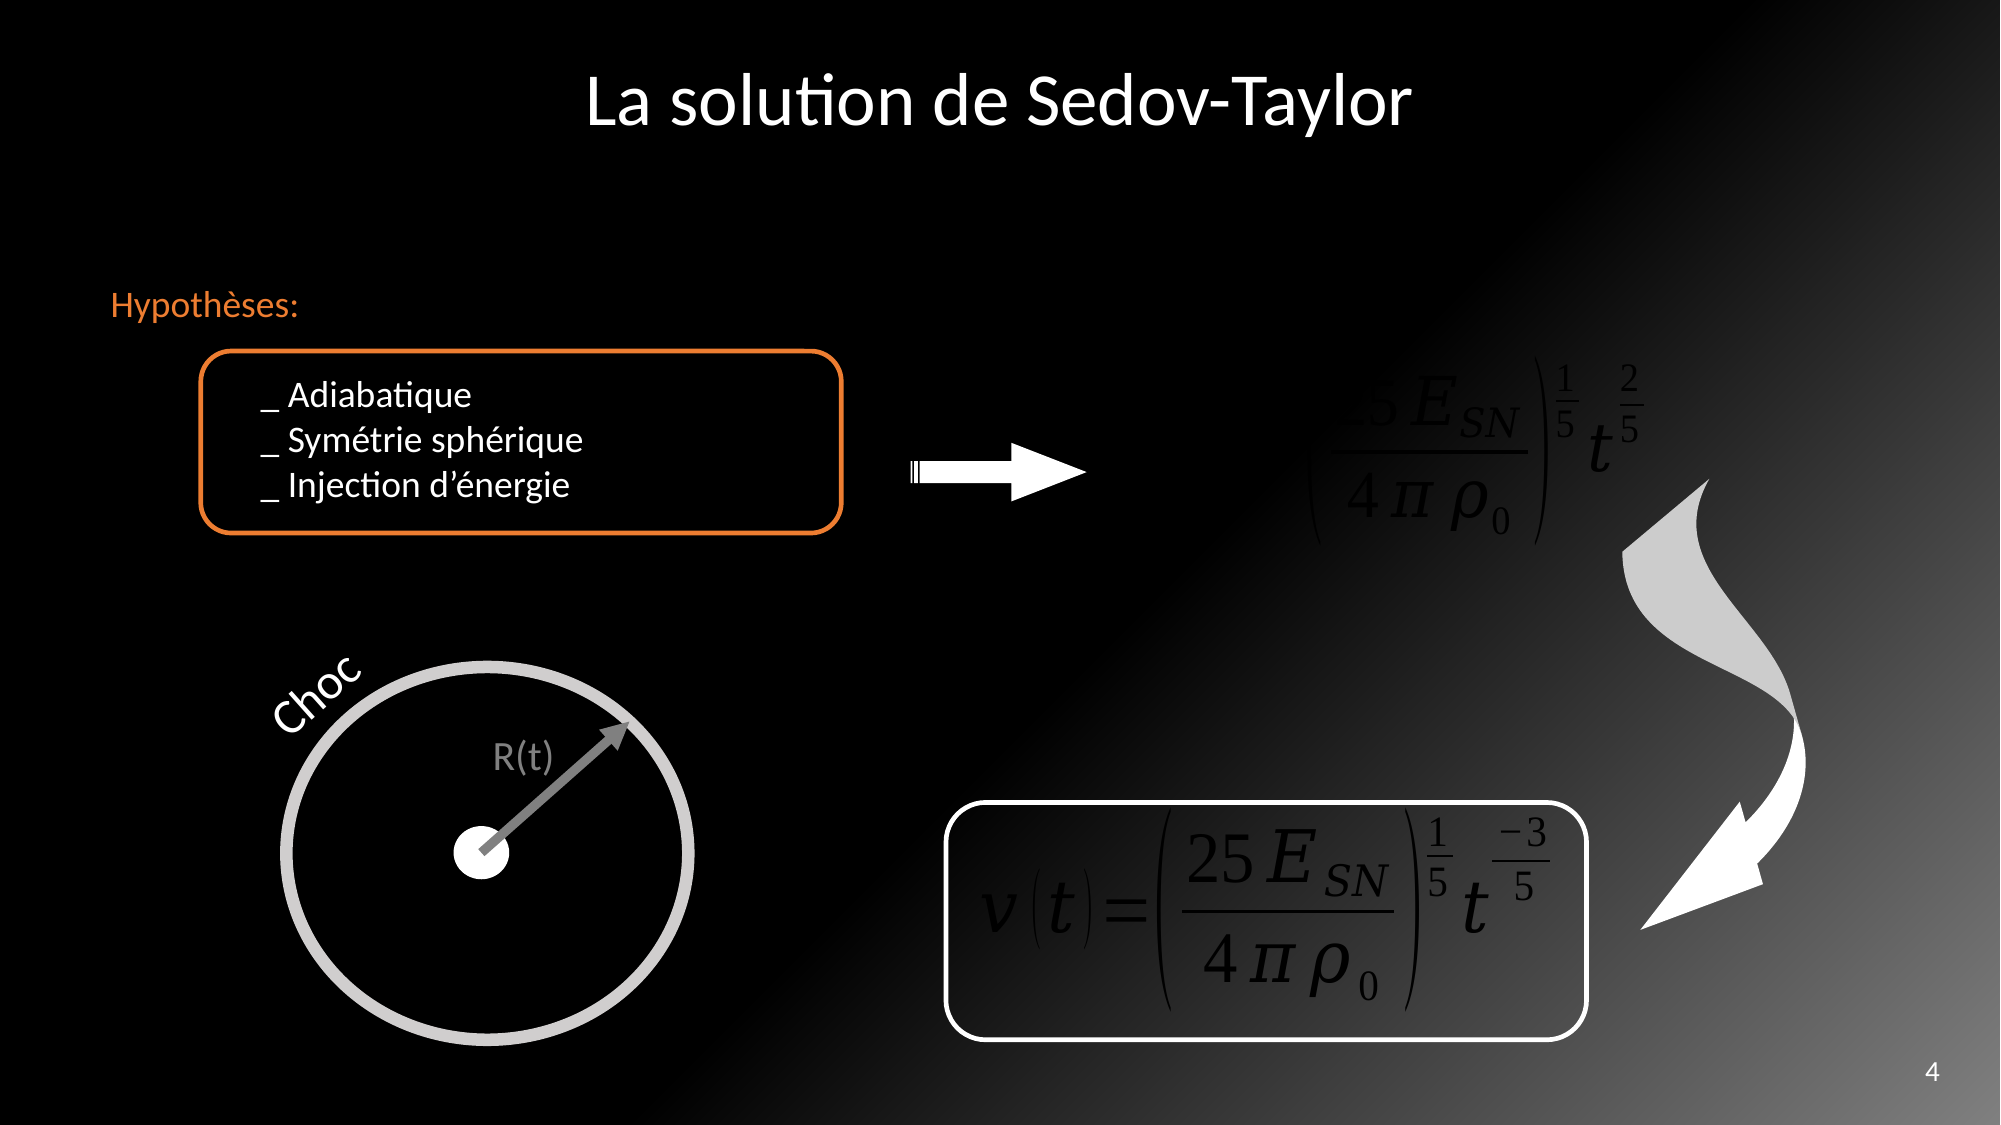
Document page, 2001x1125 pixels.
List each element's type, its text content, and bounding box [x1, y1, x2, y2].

text_box [452, 825, 511, 881]
text_box [199, 349, 843, 535]
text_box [481, 721, 630, 853]
slide_number 4 [1504, 1039, 1955, 1100]
text_box La solution de Sedov-Taylor [0, 43, 2000, 148]
text_box Choc [240, 611, 397, 763]
text_box [285, 665, 690, 1041]
text_box [910, 441, 1090, 503]
text_box Hypothèses: _ Adiabatique _ Symétrie sphérique _ Injection d’énergie [95, 272, 881, 513]
text_box [944, 801, 1588, 1041]
text_box [1620, 476, 1807, 932]
text_box R(t) [477, 721, 481, 787]
